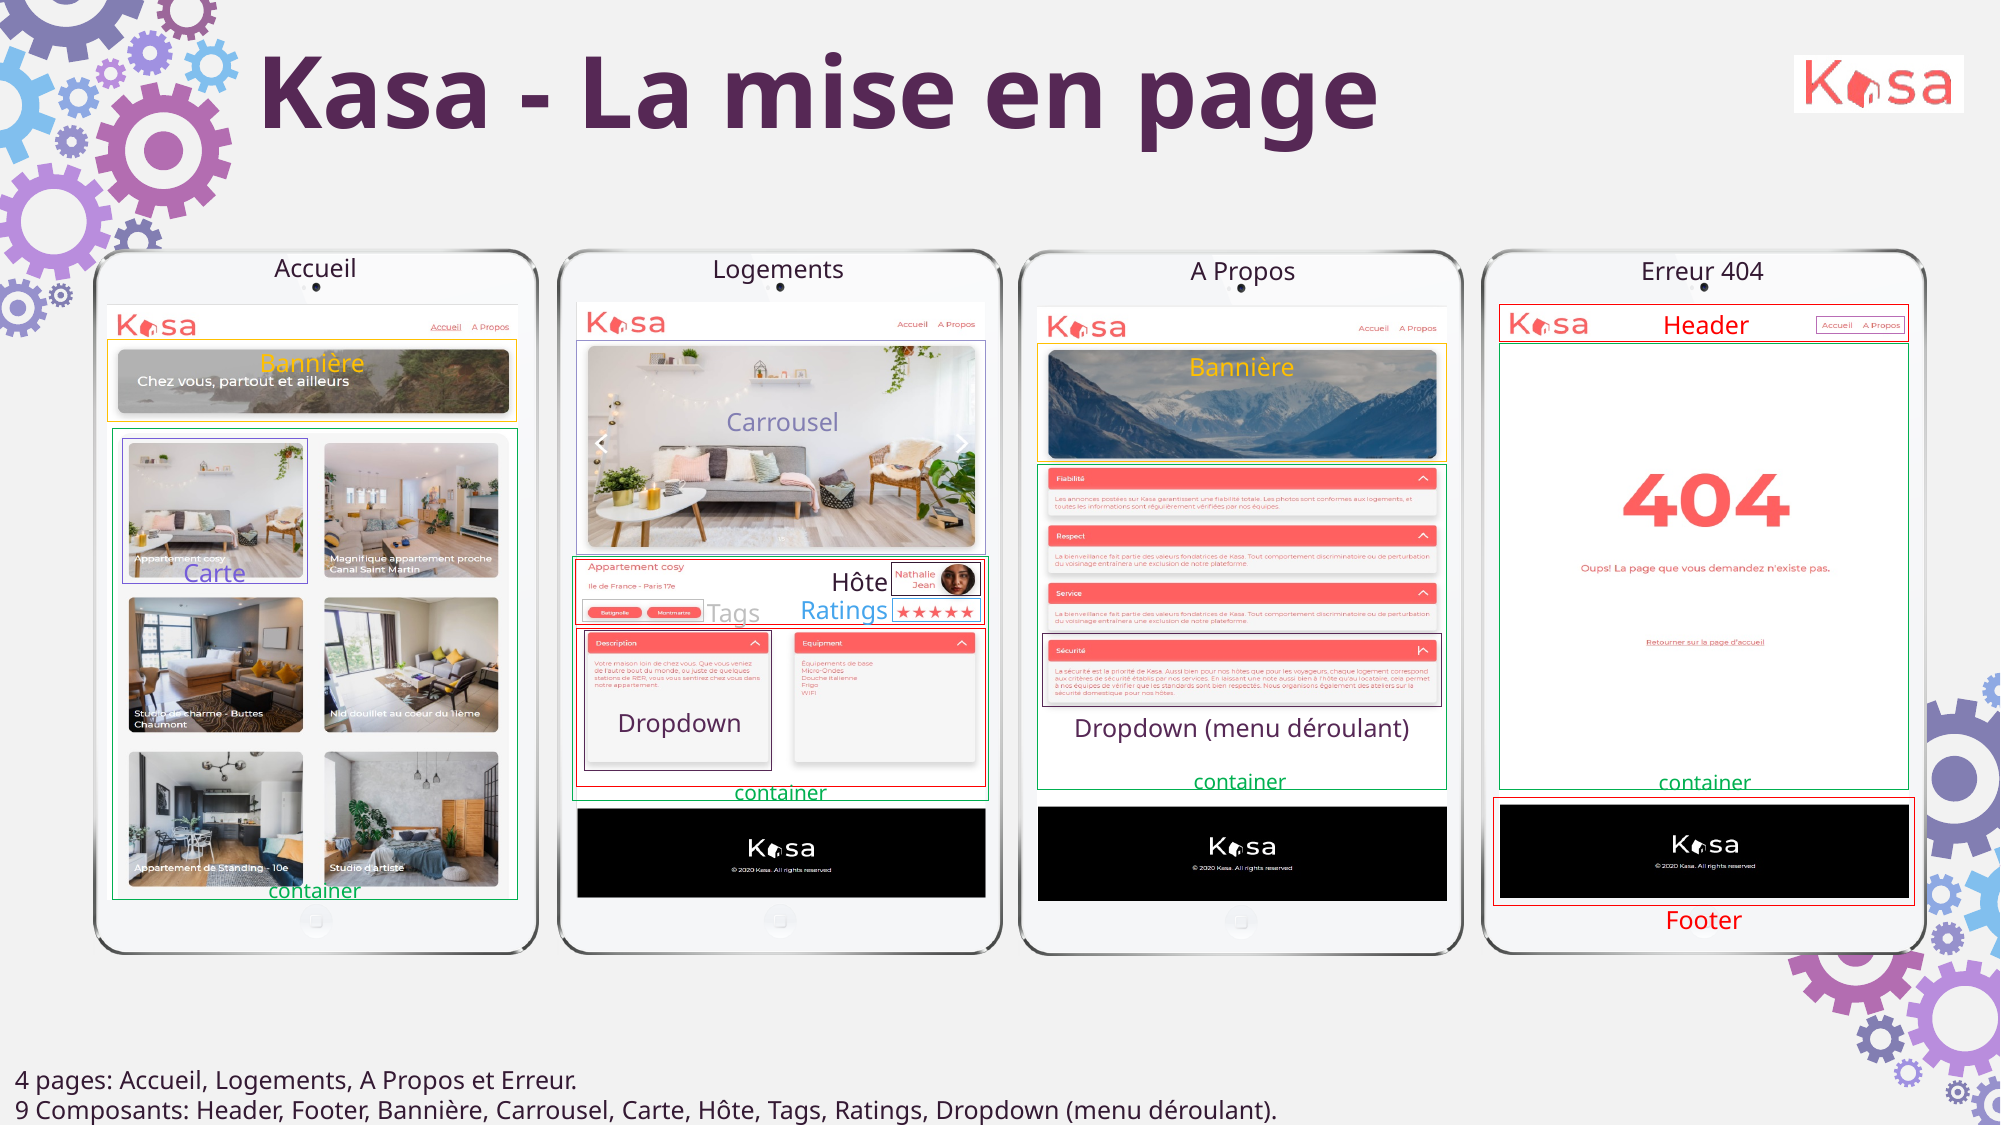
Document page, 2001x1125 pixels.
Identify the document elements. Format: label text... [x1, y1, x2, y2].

text_box Kasa - La mise en page [241, 21, 1782, 157]
text_box Accueil [93, 244, 538, 248]
picture [1794, 55, 1964, 113]
picture [1018, 249, 1464, 956]
picture [93, 248, 539, 955]
picture [557, 248, 1003, 955]
text_box Logements [556, 245, 1000, 291]
text_box 4 pages: Accueil, Logements, A Propos et Erreur. 9 Composants: Header, Footer, Bannière, Carrousel, Carte, Hôte, Tags, Ratings, Dropdown (menu déroulant). [0, 1057, 1767, 1125]
picture [1481, 248, 1927, 955]
